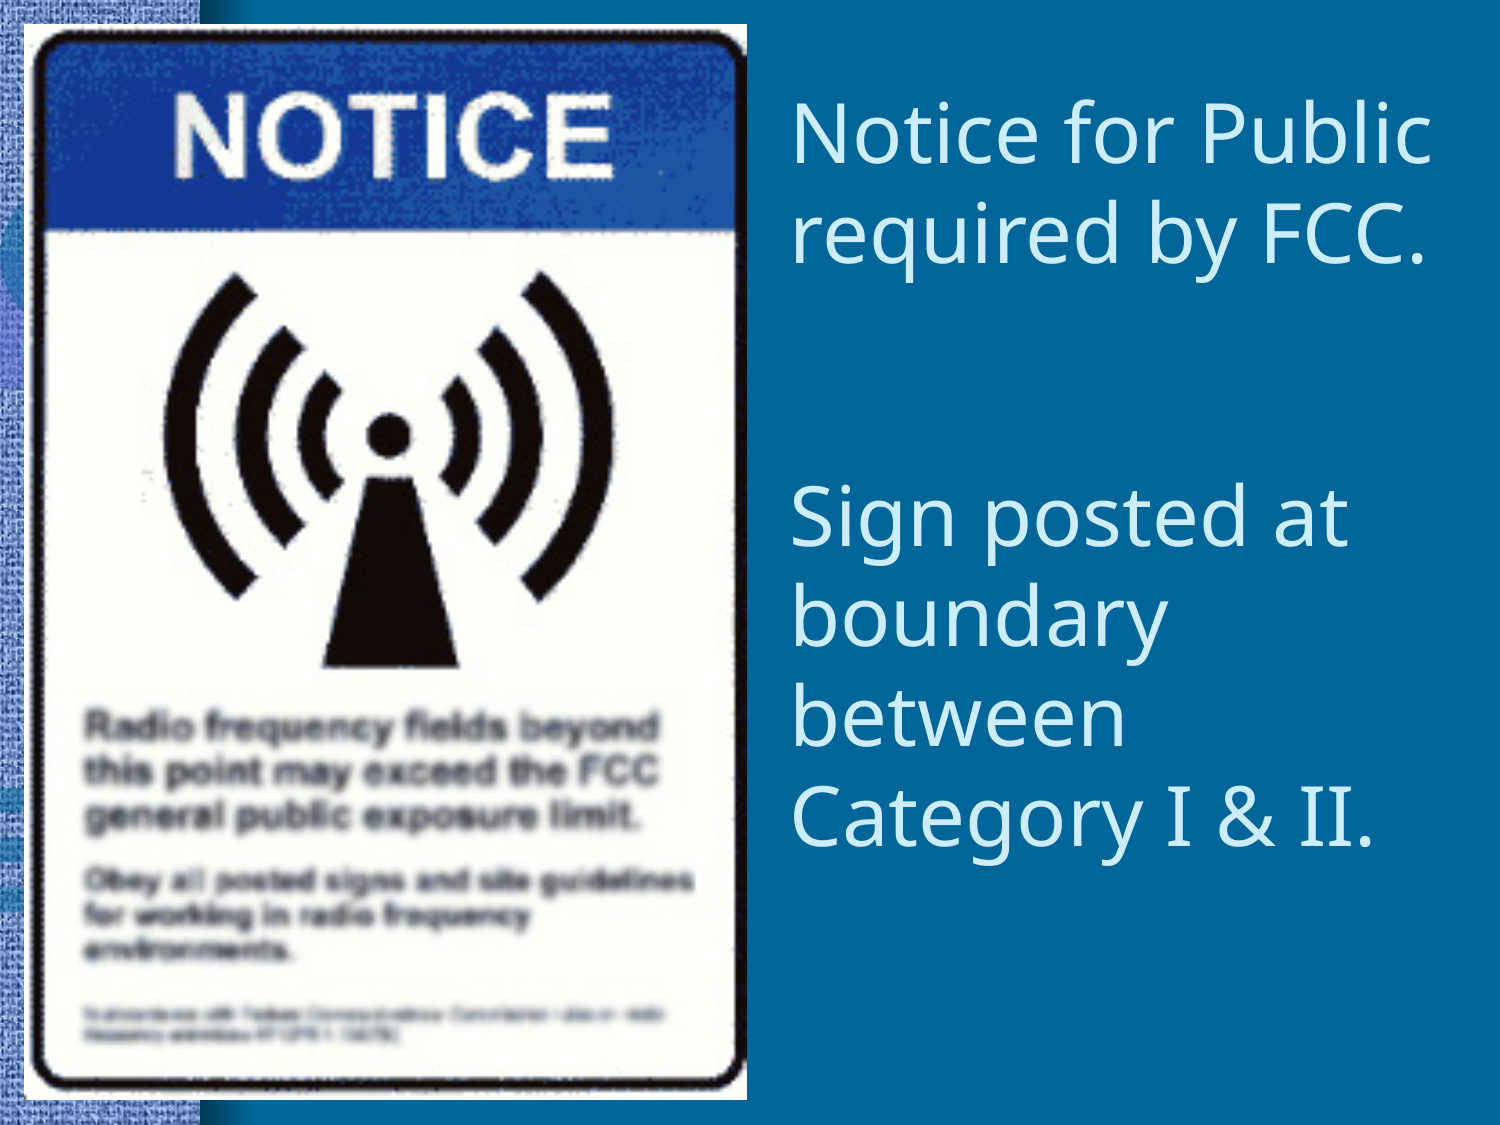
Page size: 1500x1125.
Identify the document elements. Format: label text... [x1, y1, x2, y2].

picture [0, 0, 746, 1125]
text_box Notice for Public required by FCC. Sign posted at boundary between Category I & II. [774, 72, 1500, 871]
